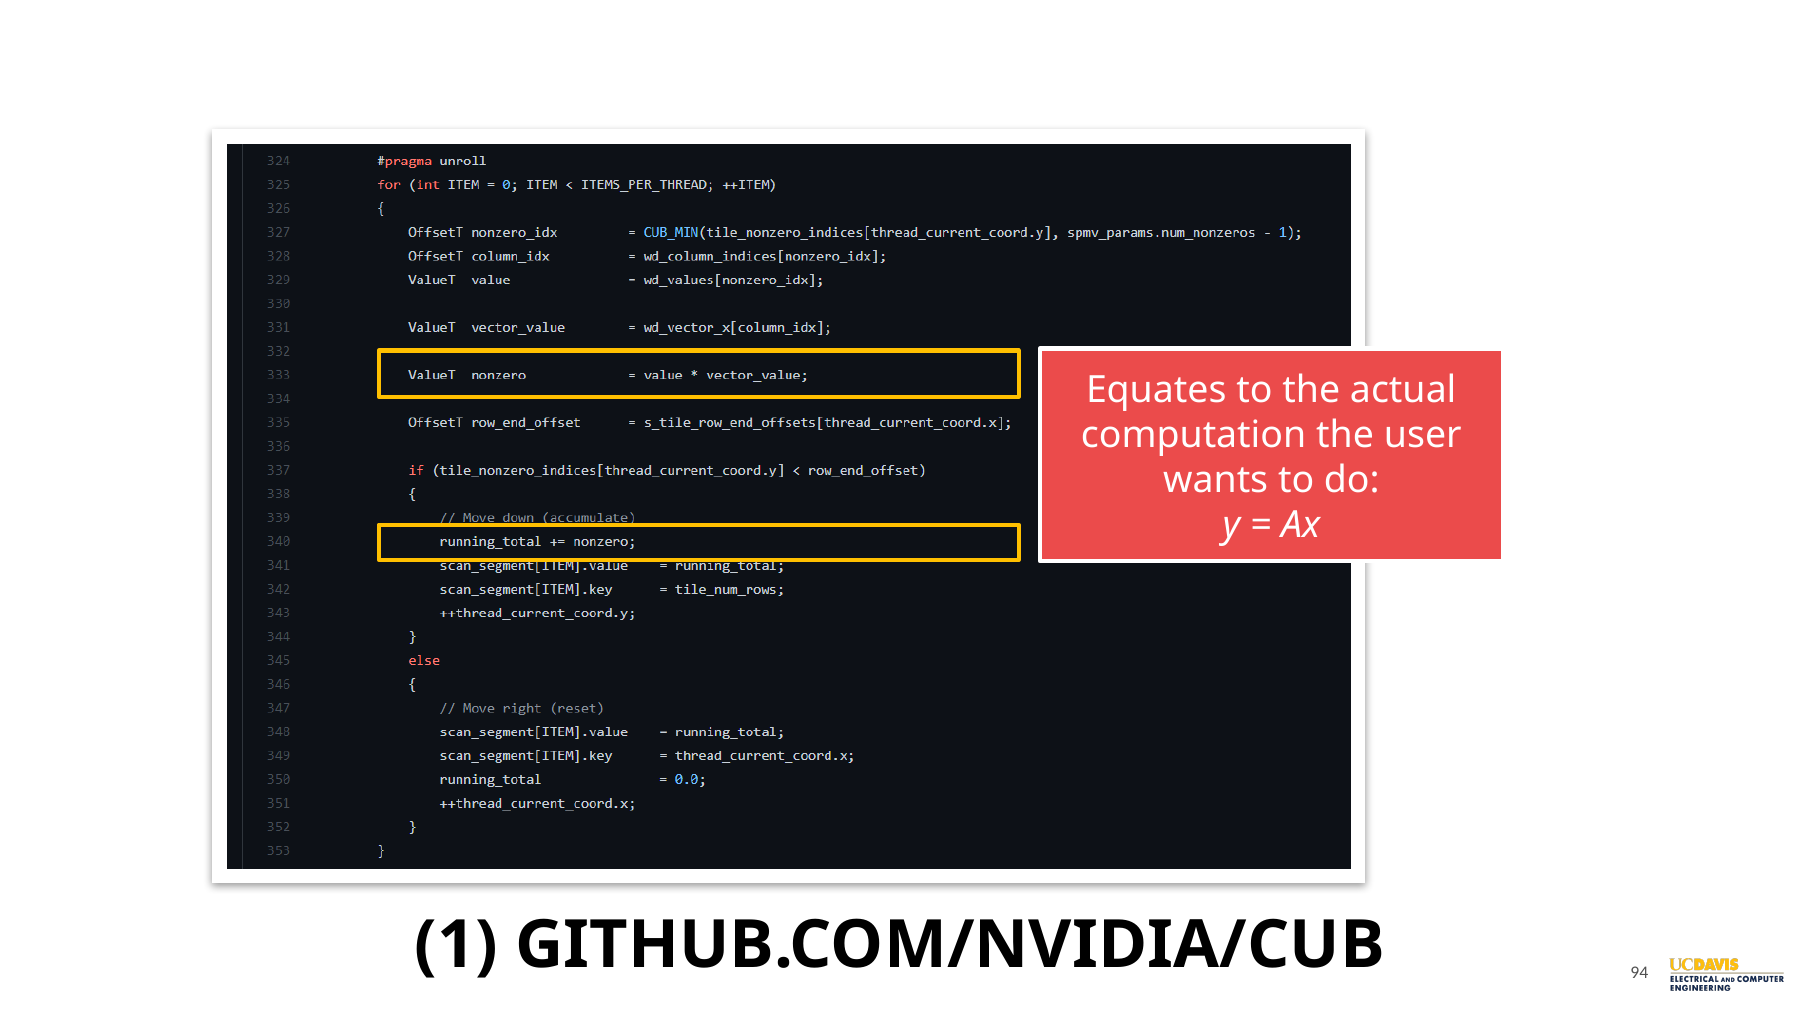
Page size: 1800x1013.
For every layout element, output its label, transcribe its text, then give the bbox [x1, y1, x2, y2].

title (1) GITHUB.COM/NVIDIA/CUB [0, 902, 1800, 990]
picture [226, 143, 1351, 869]
text_box Equates to the actual computation the user wants to do: y = Ax [1355, 346, 1505, 563]
